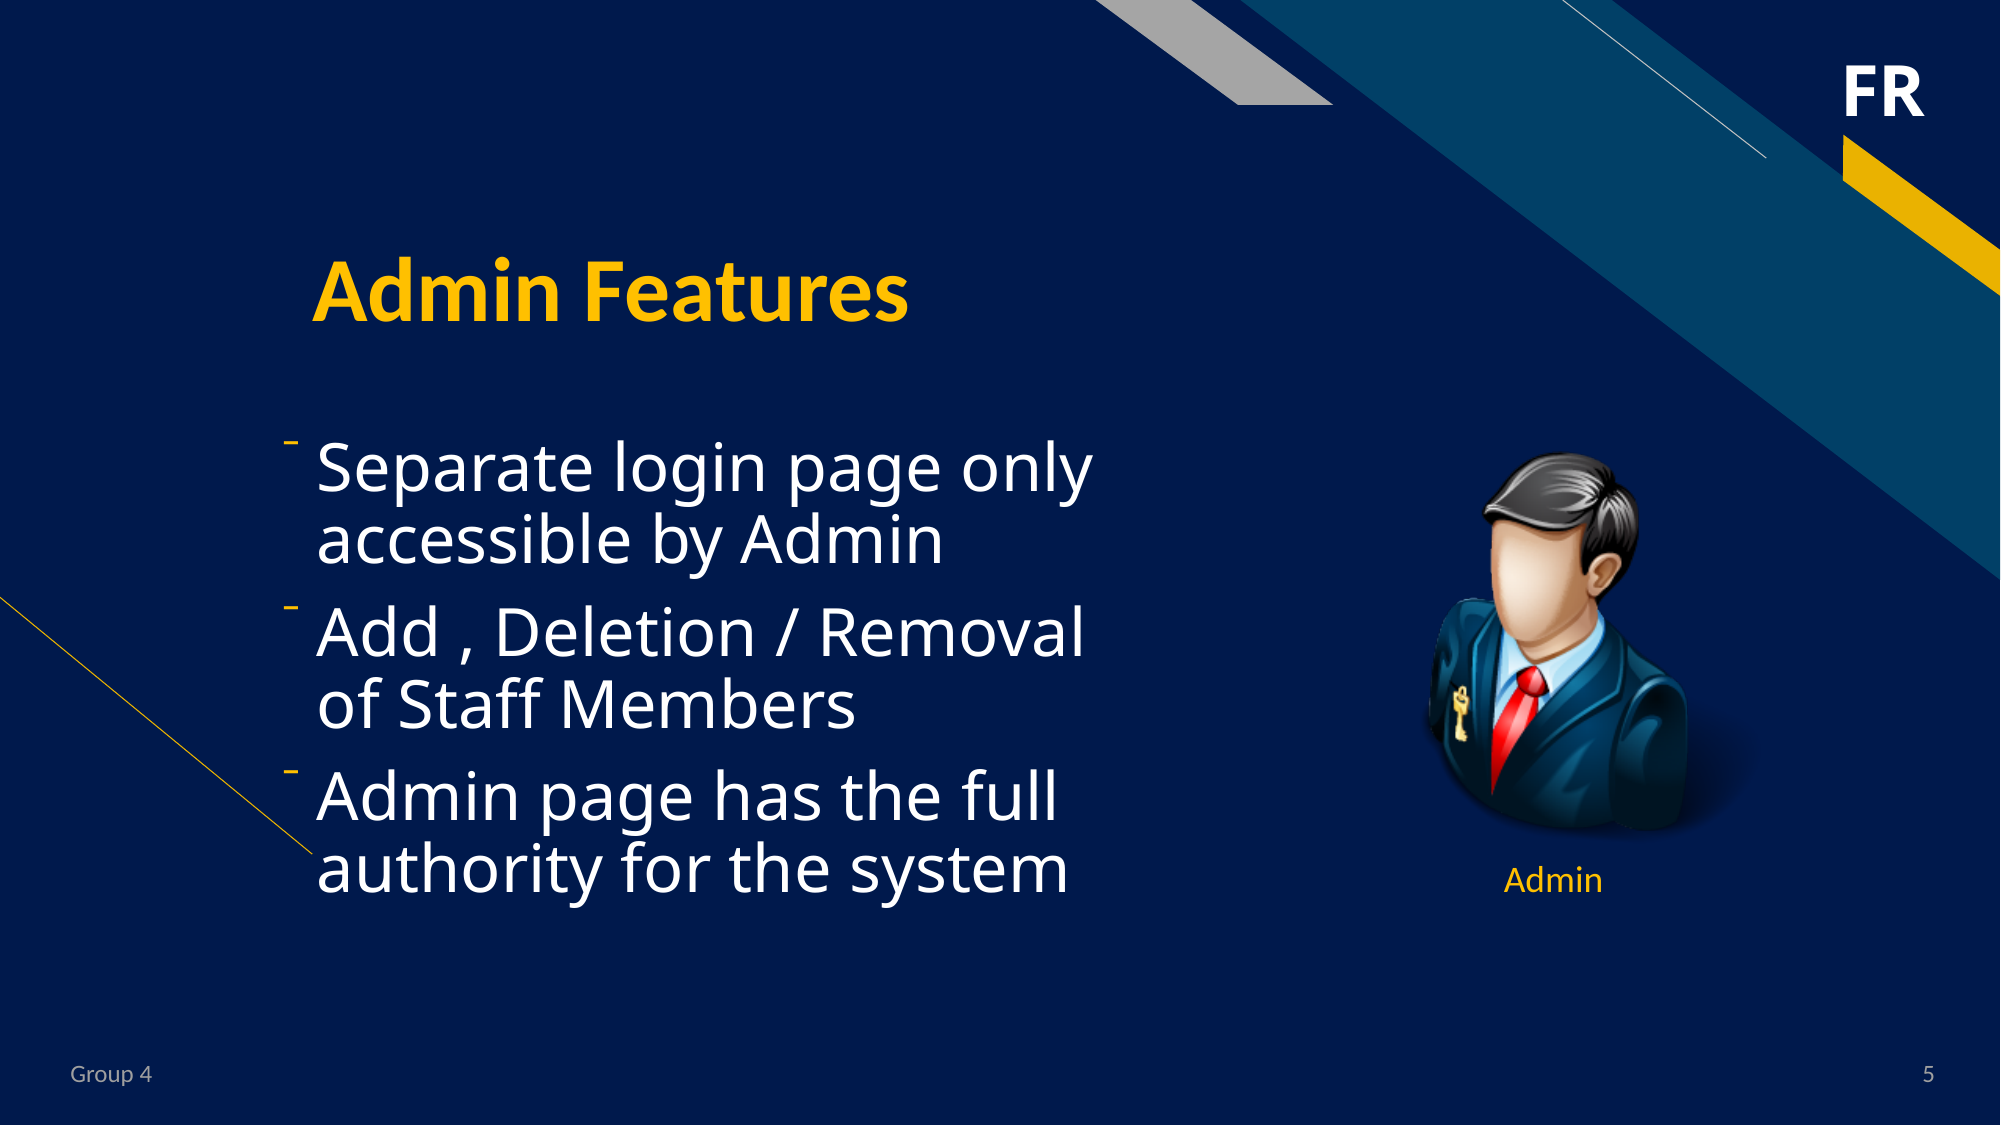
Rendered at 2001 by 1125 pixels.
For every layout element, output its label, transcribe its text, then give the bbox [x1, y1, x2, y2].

list Separate login page only accessible by Admin Add , Deletion / Removal of Staff Members Admin page has the full authority for the system [264, 426, 1175, 820]
slide_number 5 [1828, 1042, 1950, 1103]
footer Group 4 [55, 1042, 731, 1103]
text_box Admin [1488, 848, 1631, 908]
picture [1393, 447, 1794, 848]
title Admin Features [297, 203, 1038, 342]
